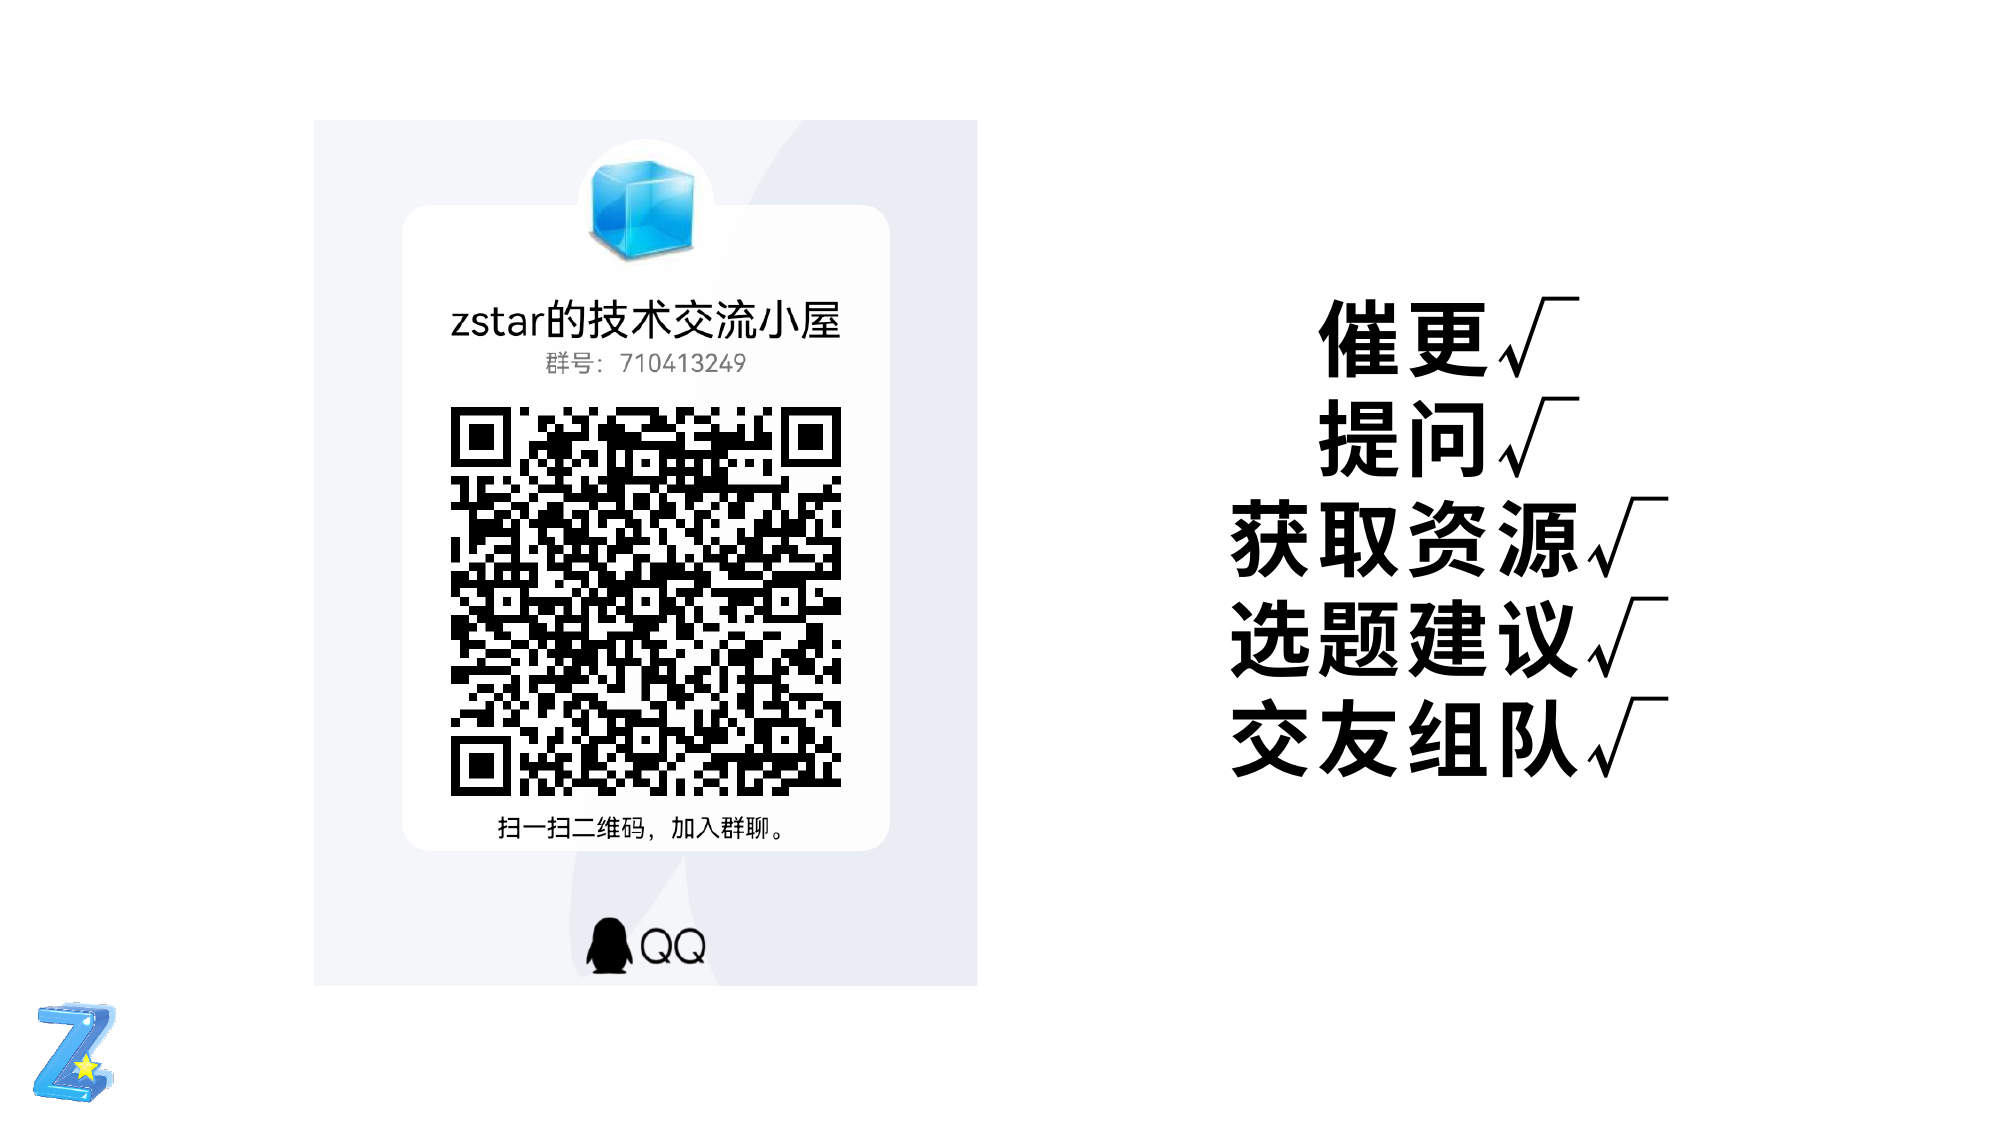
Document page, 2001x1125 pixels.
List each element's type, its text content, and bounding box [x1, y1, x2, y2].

picture [7, 985, 144, 1117]
text_box 催更√ 提问√ 获取资源√ 选题建议√ 交友组队√ [1022, 279, 1875, 895]
picture [313, 120, 978, 986]
